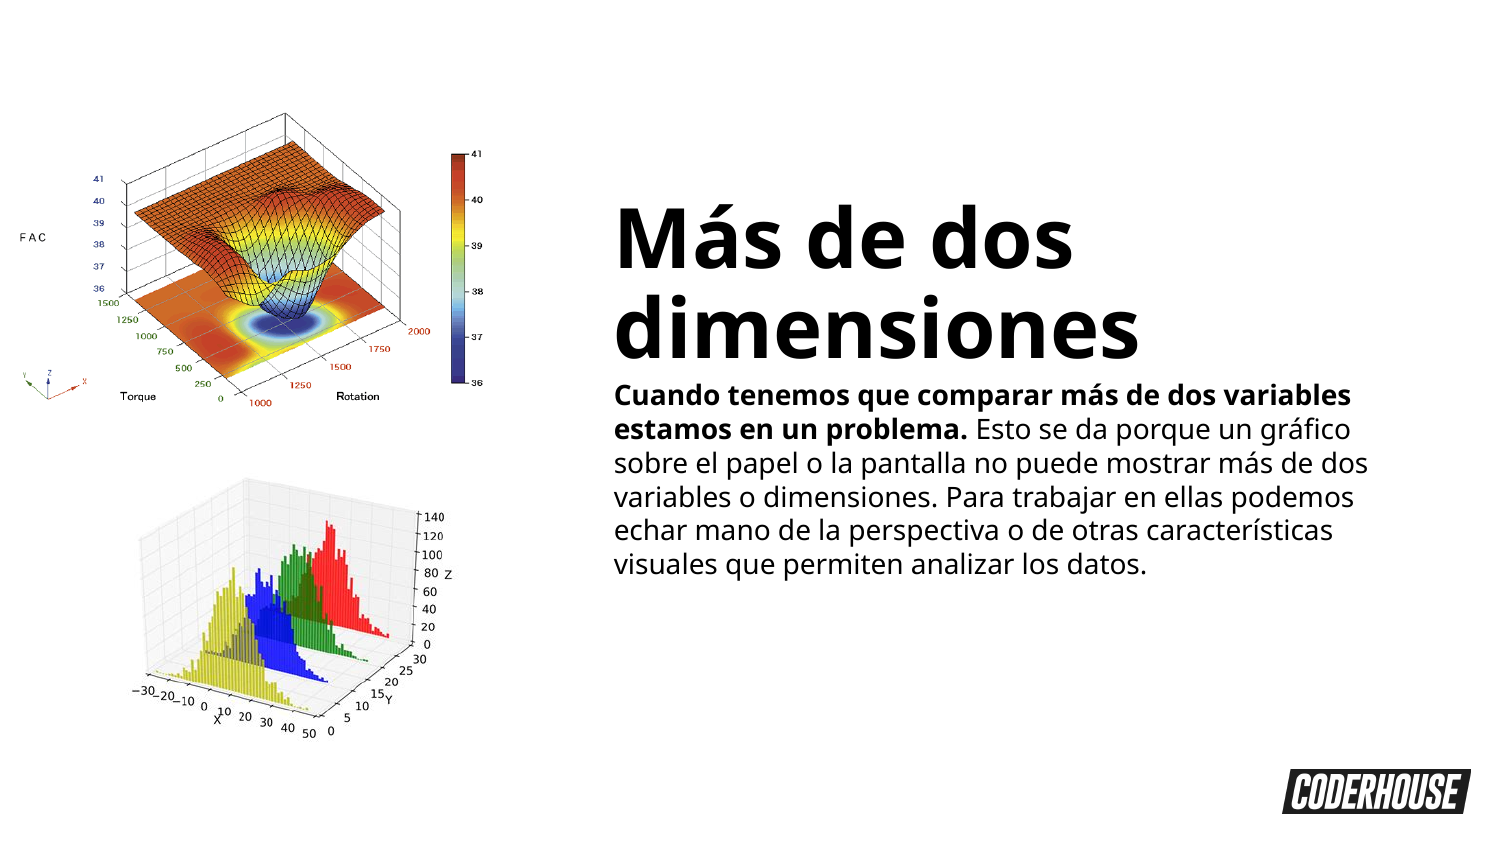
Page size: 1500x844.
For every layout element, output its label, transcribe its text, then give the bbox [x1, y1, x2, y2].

picture [8, 83, 529, 768]
text_box Cuando tenemos que comparar más de dos variables estamos en un problema. Esto se da porque un gráfico sobre el papel o la pantalla no puede mostrar más de dos variables o dimensiones. Para trabajar en ellas podemos echar mano de la perspectiva o de otras características visuales que permiten analizar los datos. [598, 362, 1417, 629]
picture [1281, 769, 1471, 814]
text_box Más de dos dimensiones [598, 181, 1417, 362]
